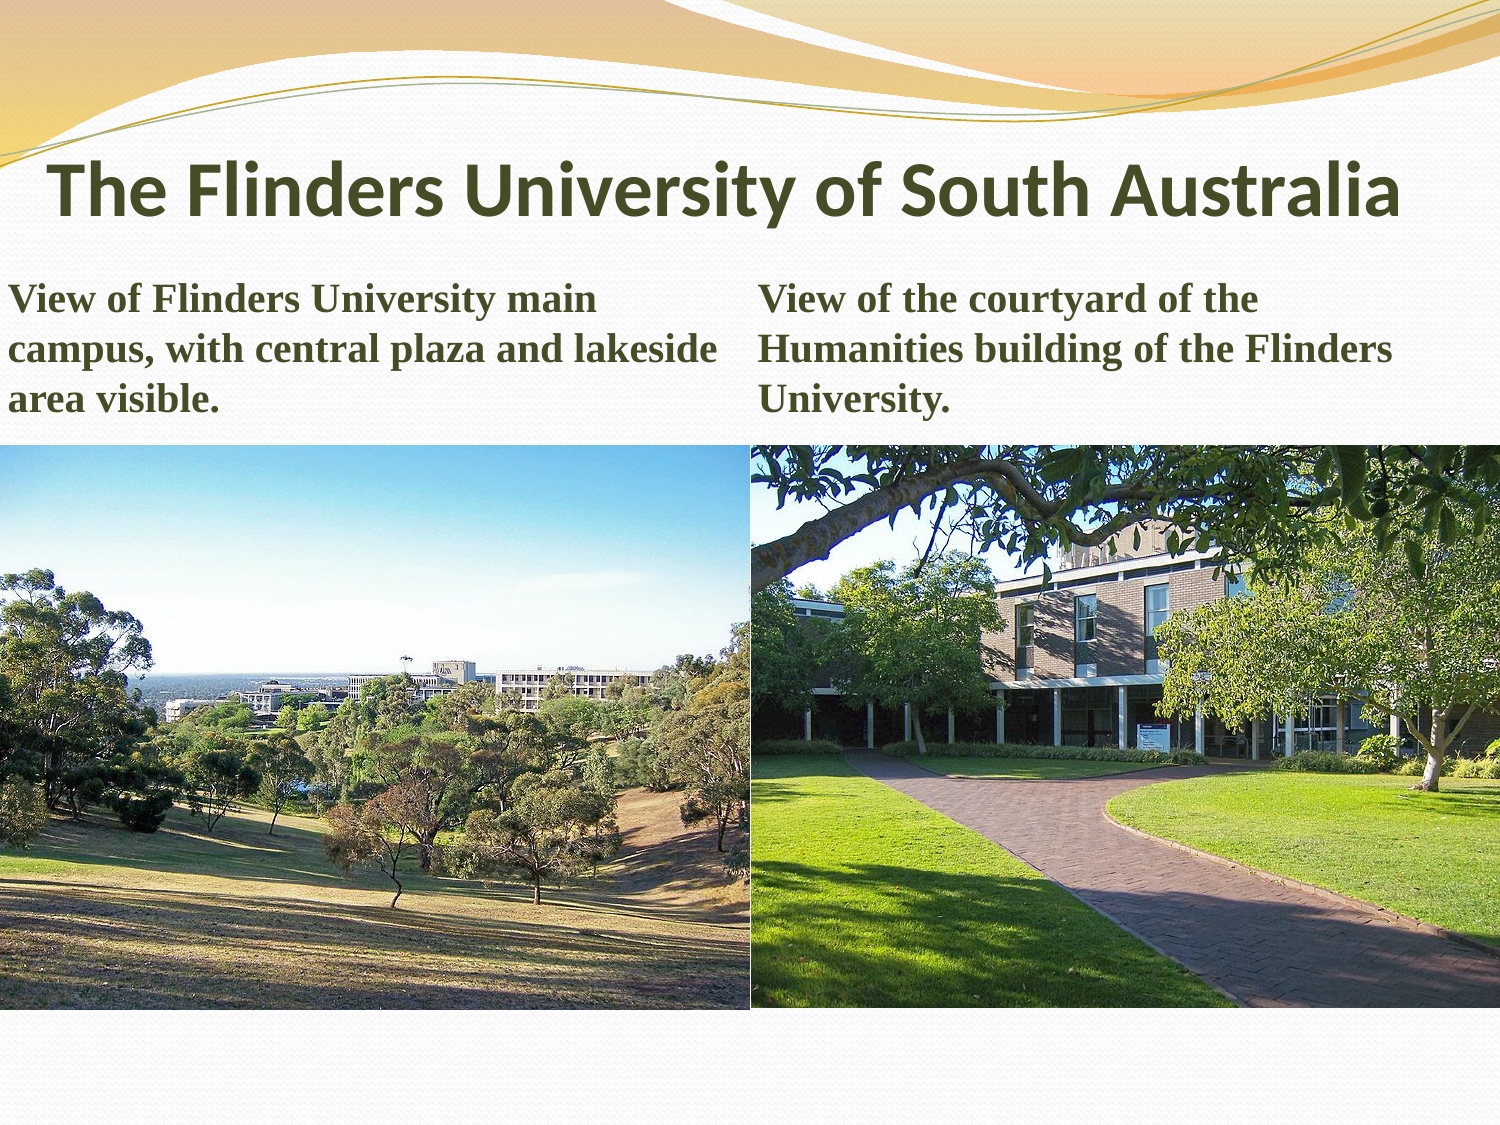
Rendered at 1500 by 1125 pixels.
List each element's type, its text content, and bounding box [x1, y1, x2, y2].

title The Flinders University of South Australia [46, 117, 1465, 233]
list Onkaparinga Estuary in Winter at late afternoon looking East towards Onkaparinga River National Park. [744, 446, 751, 1010]
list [0, 445, 751, 1010]
list View of the courtyard of the Humanities building of the Flinders University. [750, 281, 1465, 410]
list View of Flinders University main campus, with central plaza and lakeside area visible. [0, 269, 727, 422]
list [751, 445, 1500, 1009]
